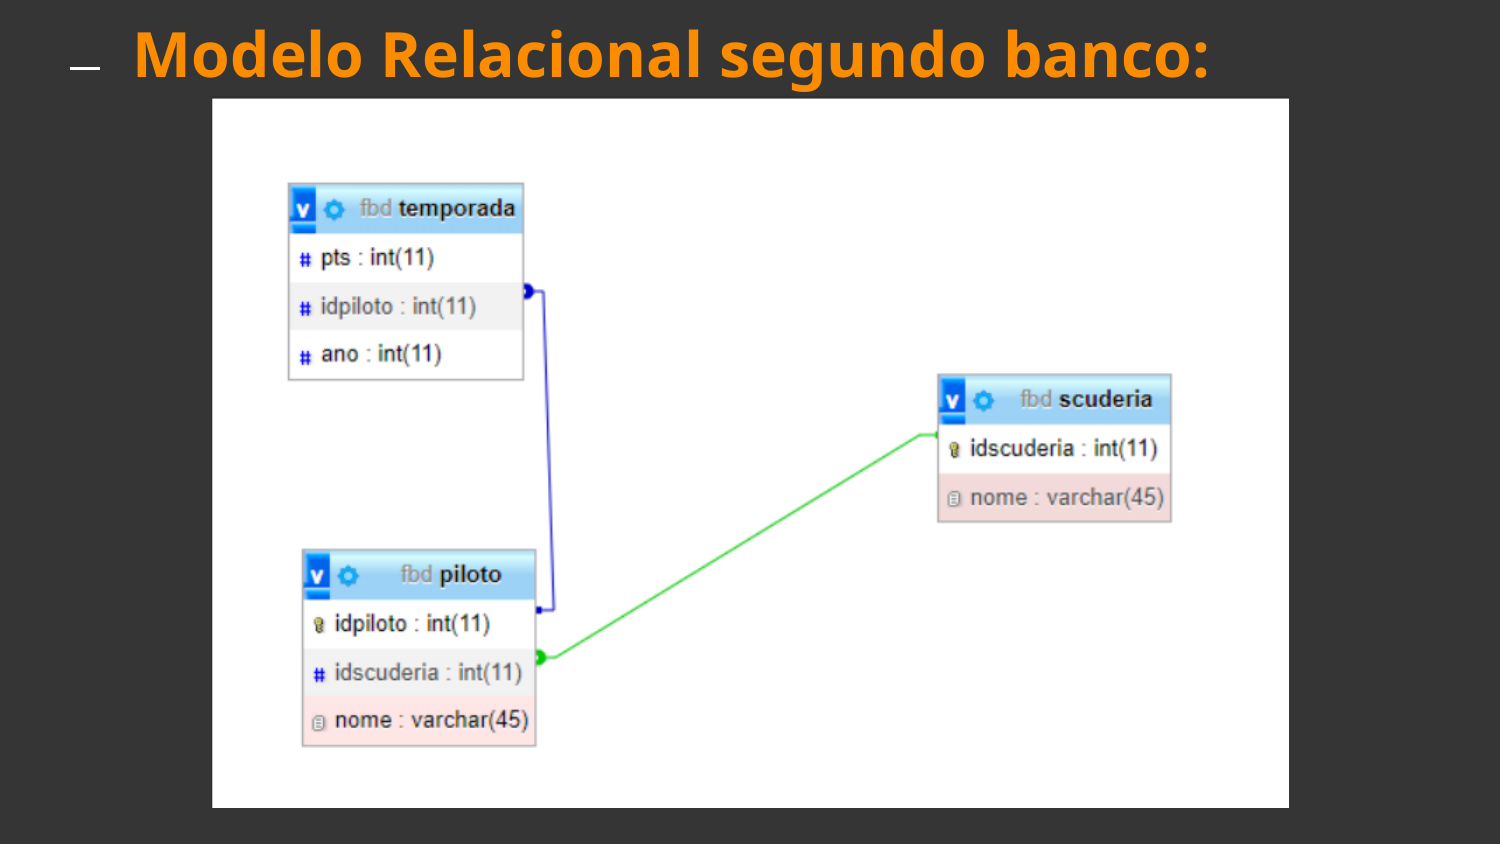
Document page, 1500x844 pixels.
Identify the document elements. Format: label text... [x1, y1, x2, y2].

picture [210, 96, 1290, 808]
title Modelo Relacional segundo banco: [42, 0, 1458, 630]
